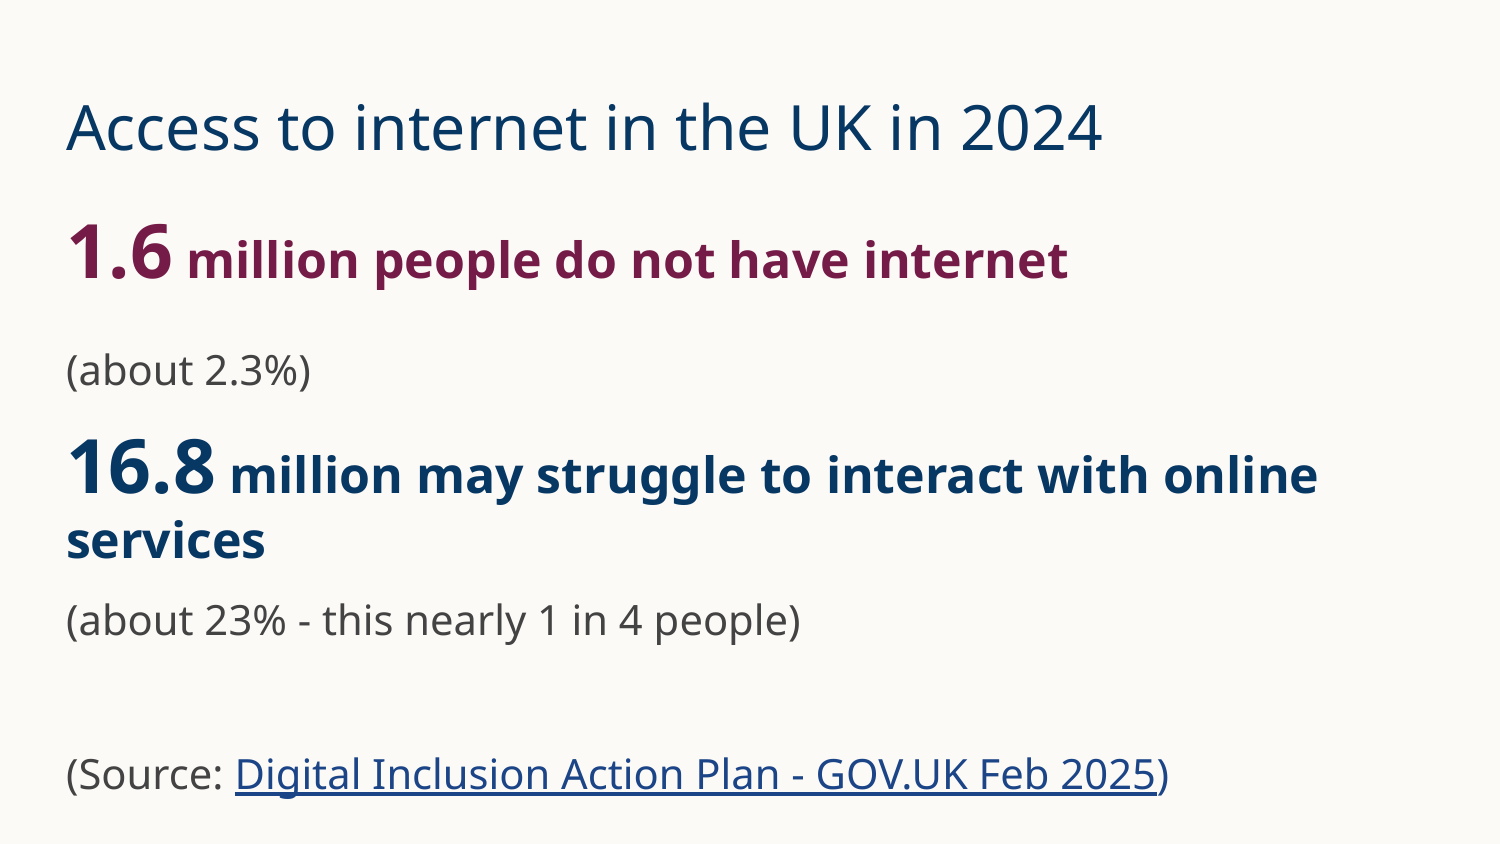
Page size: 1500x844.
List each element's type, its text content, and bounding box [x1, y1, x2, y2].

title Access to internet in the UK in 2024 [51, 72, 1449, 167]
list 1.6 million people do not have internet (about 2.3%) 16.8 million may struggle to interact with online services (about 23% - this nearly 1 in 4 people) (Source: Digital Inclusion Action Plan - GOV.UK Feb 2025) [51, 189, 1449, 750]
